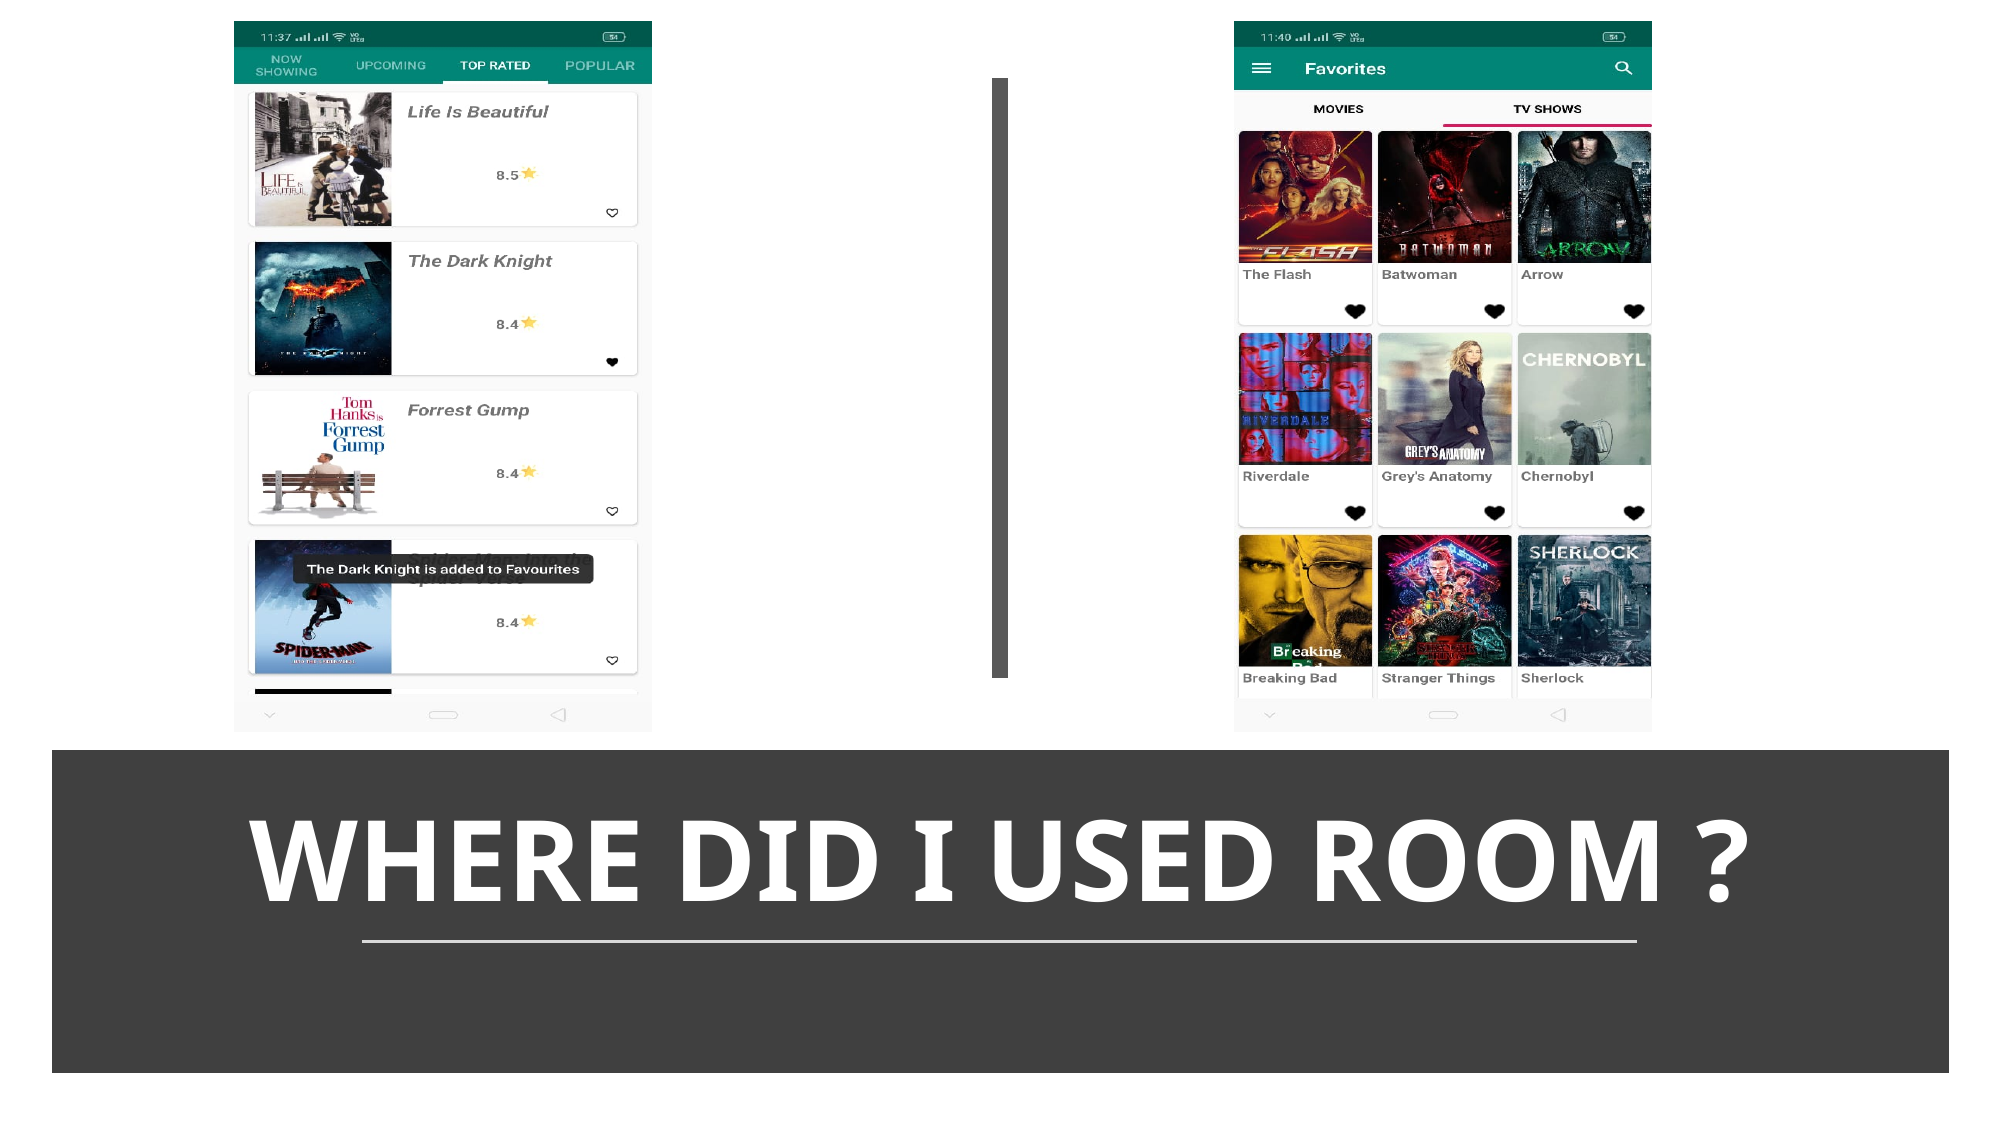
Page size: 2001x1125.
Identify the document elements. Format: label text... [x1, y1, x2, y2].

picture [234, 21, 652, 732]
text_box [61, 759, 1939, 1064]
title WHERE DID I USED ROOM ? [86, 780, 1914, 933]
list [1234, 21, 1652, 732]
